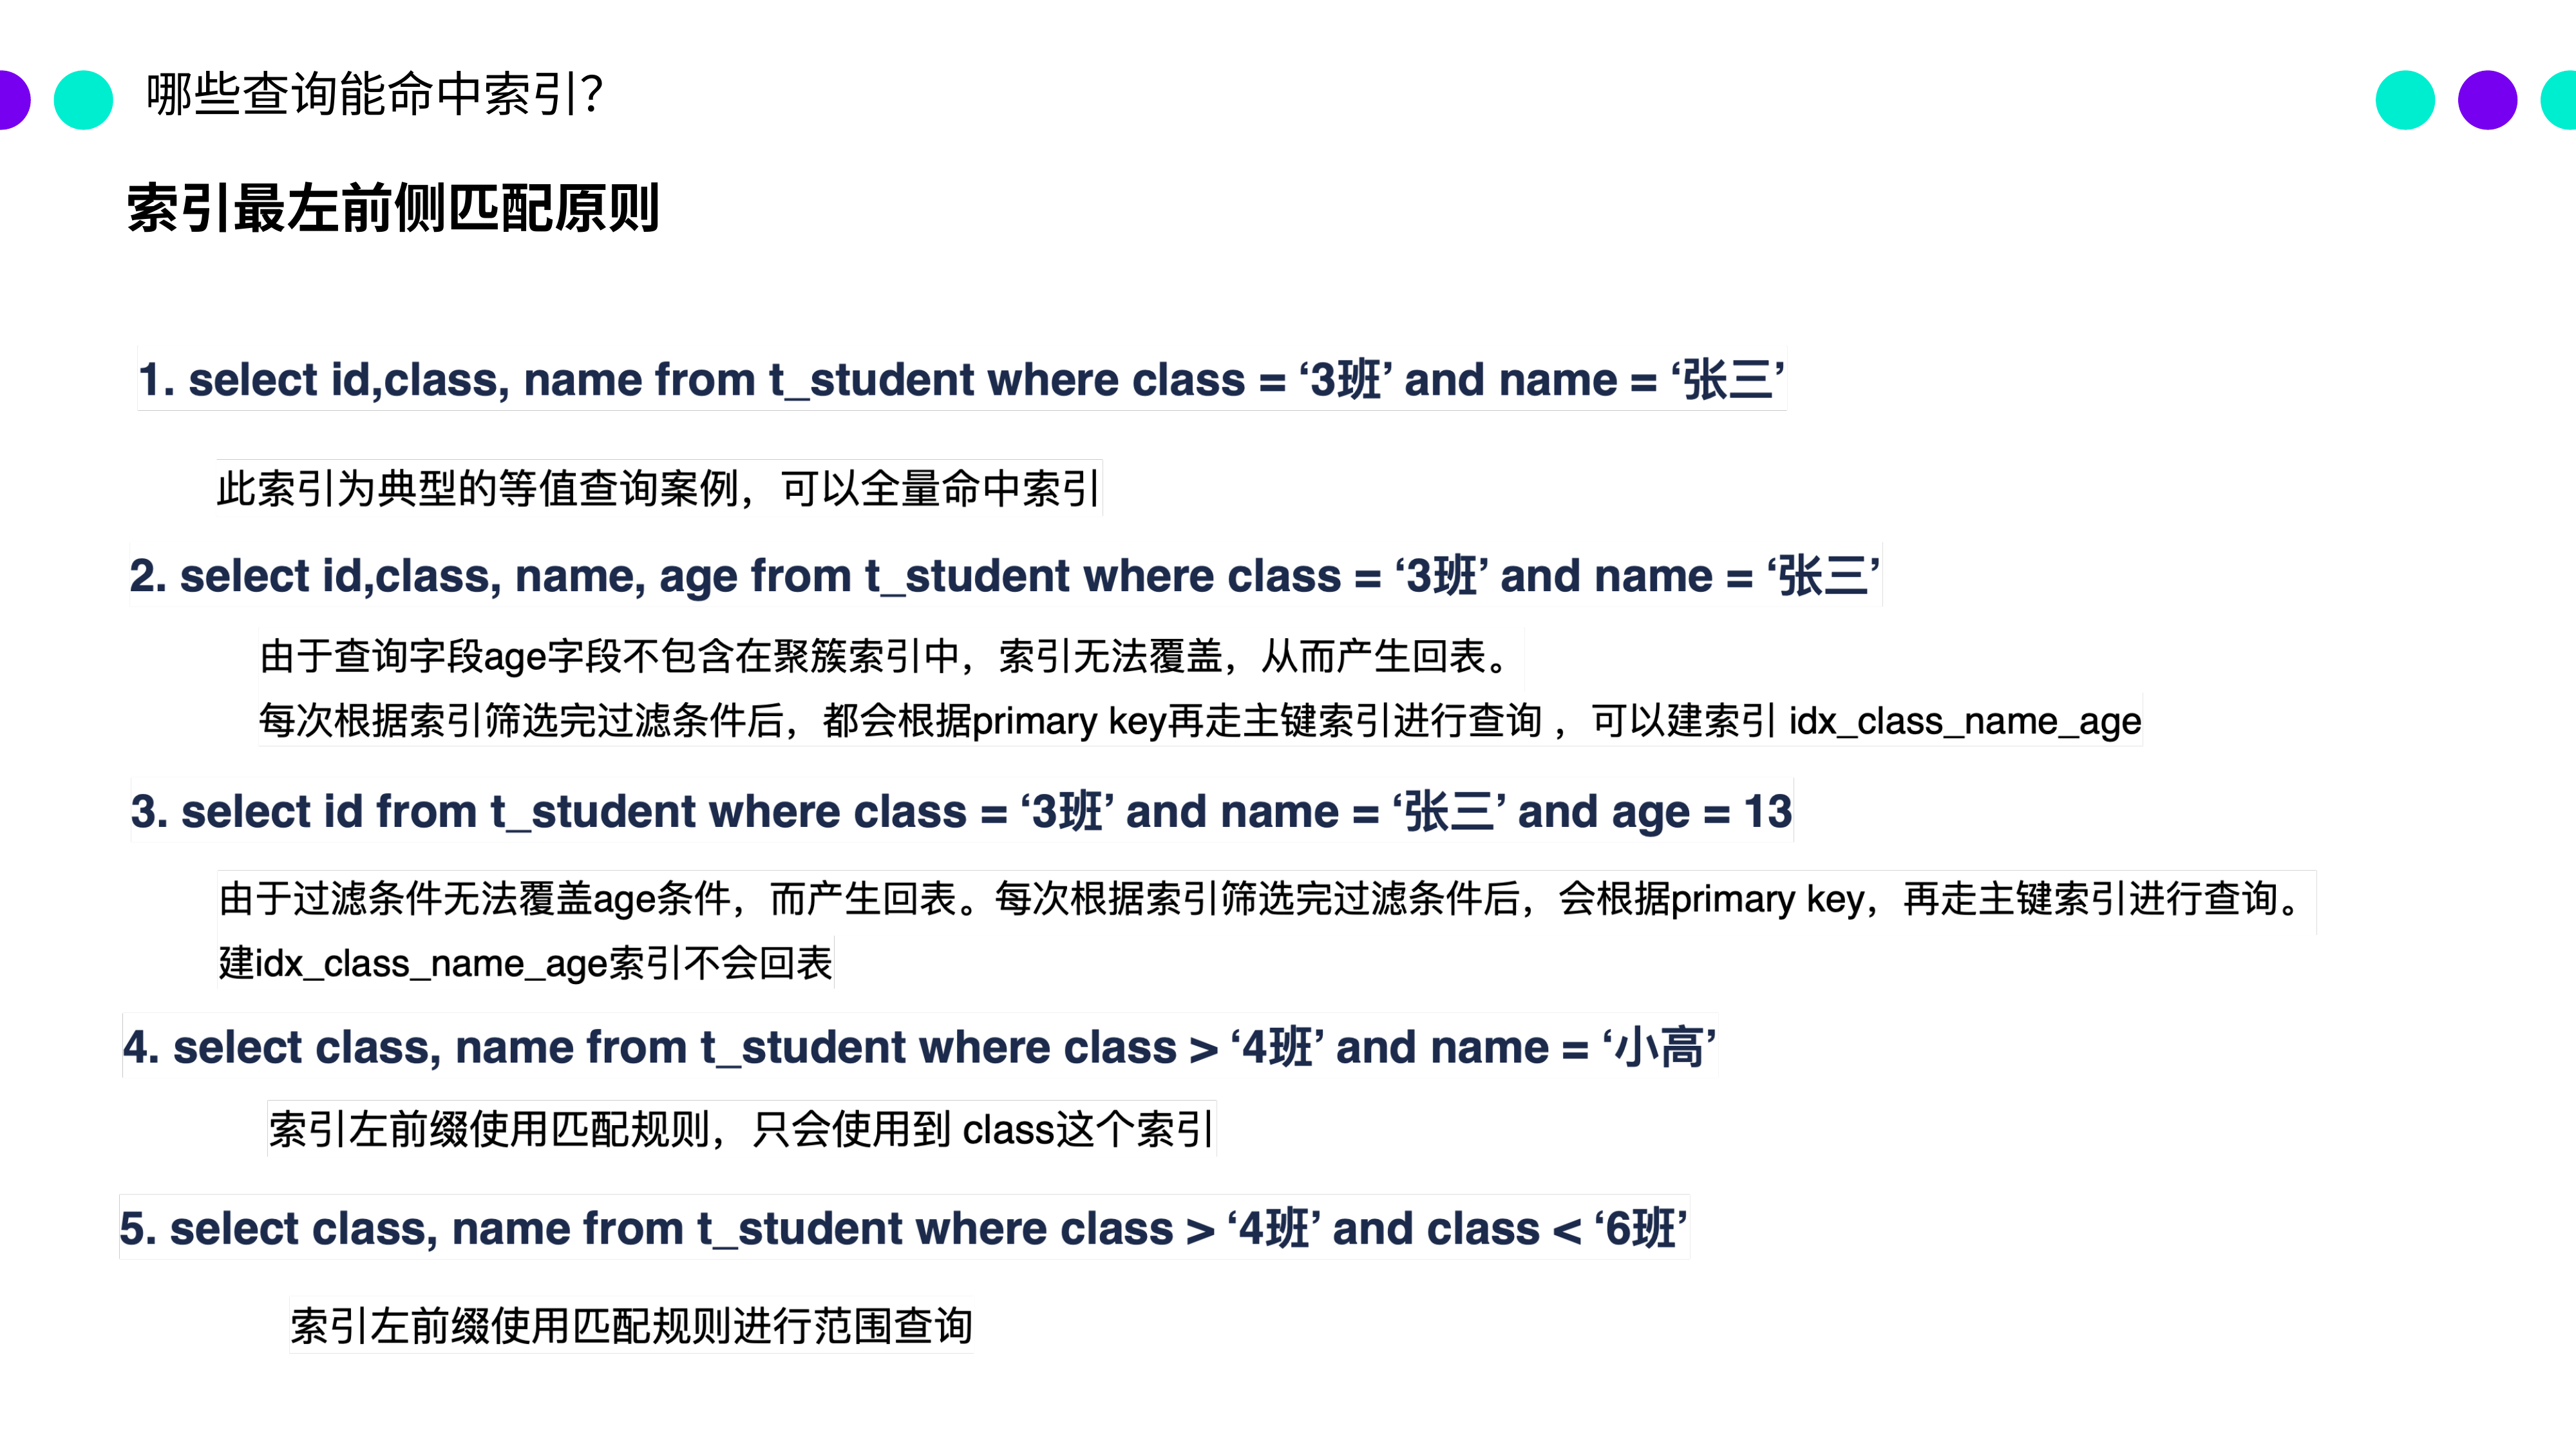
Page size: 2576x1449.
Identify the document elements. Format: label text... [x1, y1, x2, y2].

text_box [2375, 70, 2576, 130]
text_box 索引最左前侧匹配原则 [116, 169, 672, 243]
picture [113, 339, 2325, 1360]
text_box 哪些查询能命中索引？ [139, 64, 1020, 128]
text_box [0, 70, 113, 130]
